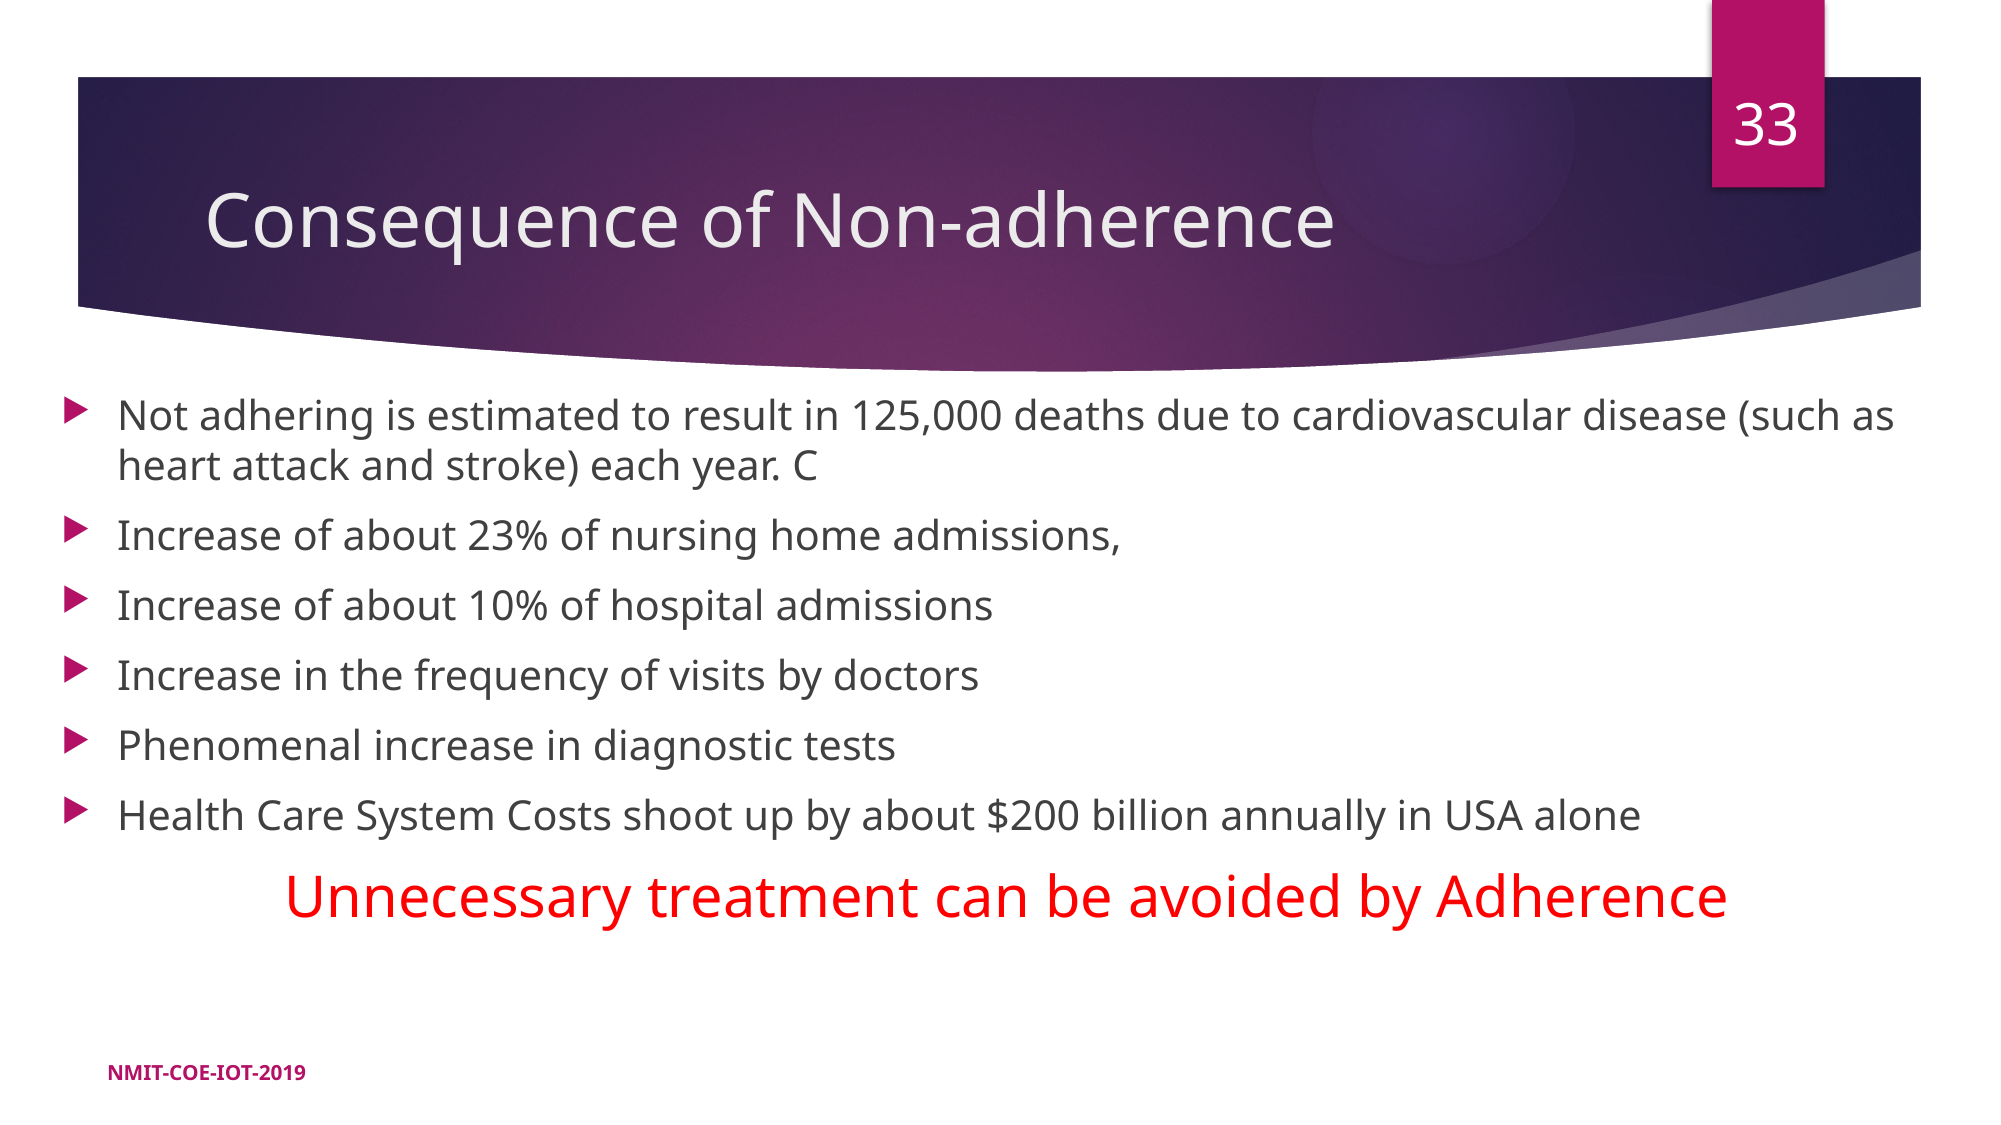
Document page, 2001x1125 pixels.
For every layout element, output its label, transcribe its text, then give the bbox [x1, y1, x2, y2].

list Not adhering is estimated to result in 125,000 deaths due to cardiovascular disease (such as heart attack and stroke) each year. C Increase of about 23% of nursing home admissions, Increase of about 10% of hospital admissions Increase in the frequency of visits by doctors Phenomenal increase in diagnostic tests Health Care System Costs shoot up by about $200 billion annually in USA alone Unnecessary treatment can be avoided by Adherence [46, 382, 1968, 943]
footer NMIT-COE-IOT-2019 [92, 1048, 726, 1099]
title Consequence of Non-adherence [189, 159, 1627, 276]
slide_number 33 [1698, 48, 1836, 175]
